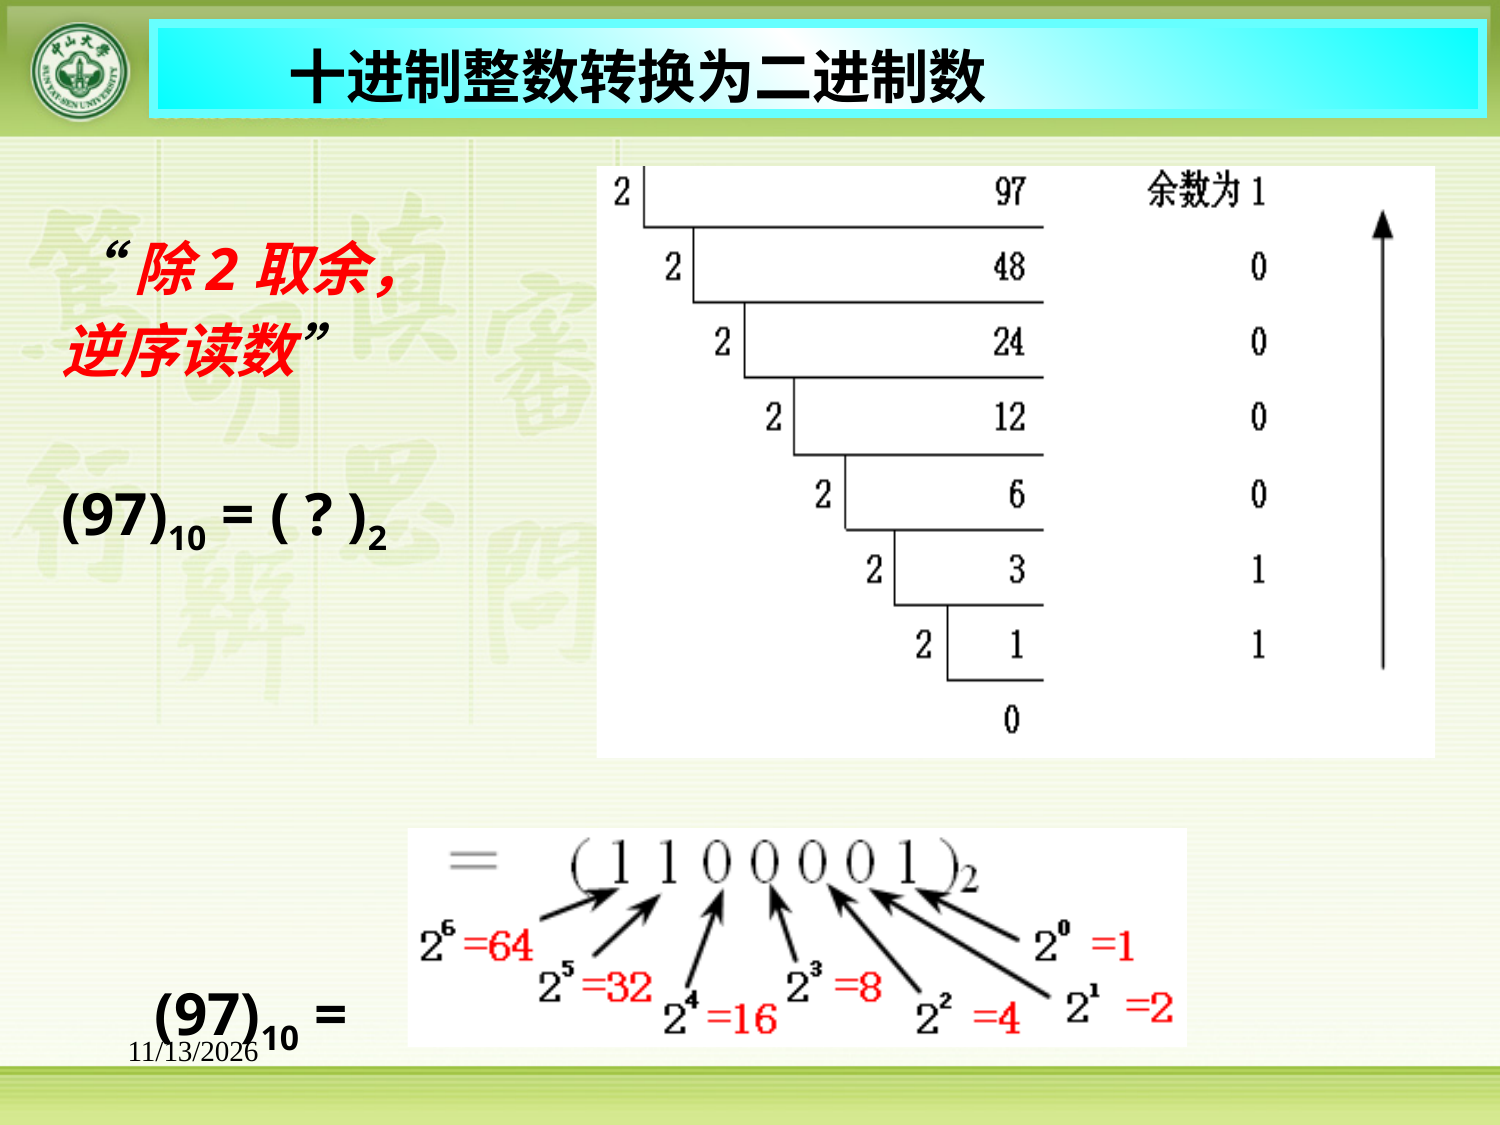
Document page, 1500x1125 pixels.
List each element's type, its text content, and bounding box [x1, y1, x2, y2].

slide_number [112, 1025, 425, 1100]
title 十进制整数转换为二进制数 [153, 23, 1483, 114]
list “除2取余， 逆序读数” (97)10 = ( ? )2 (97)10 = [17, 143, 1483, 1047]
slide_number [1074, 1025, 1388, 1100]
picture [0, 0, 1500, 1125]
